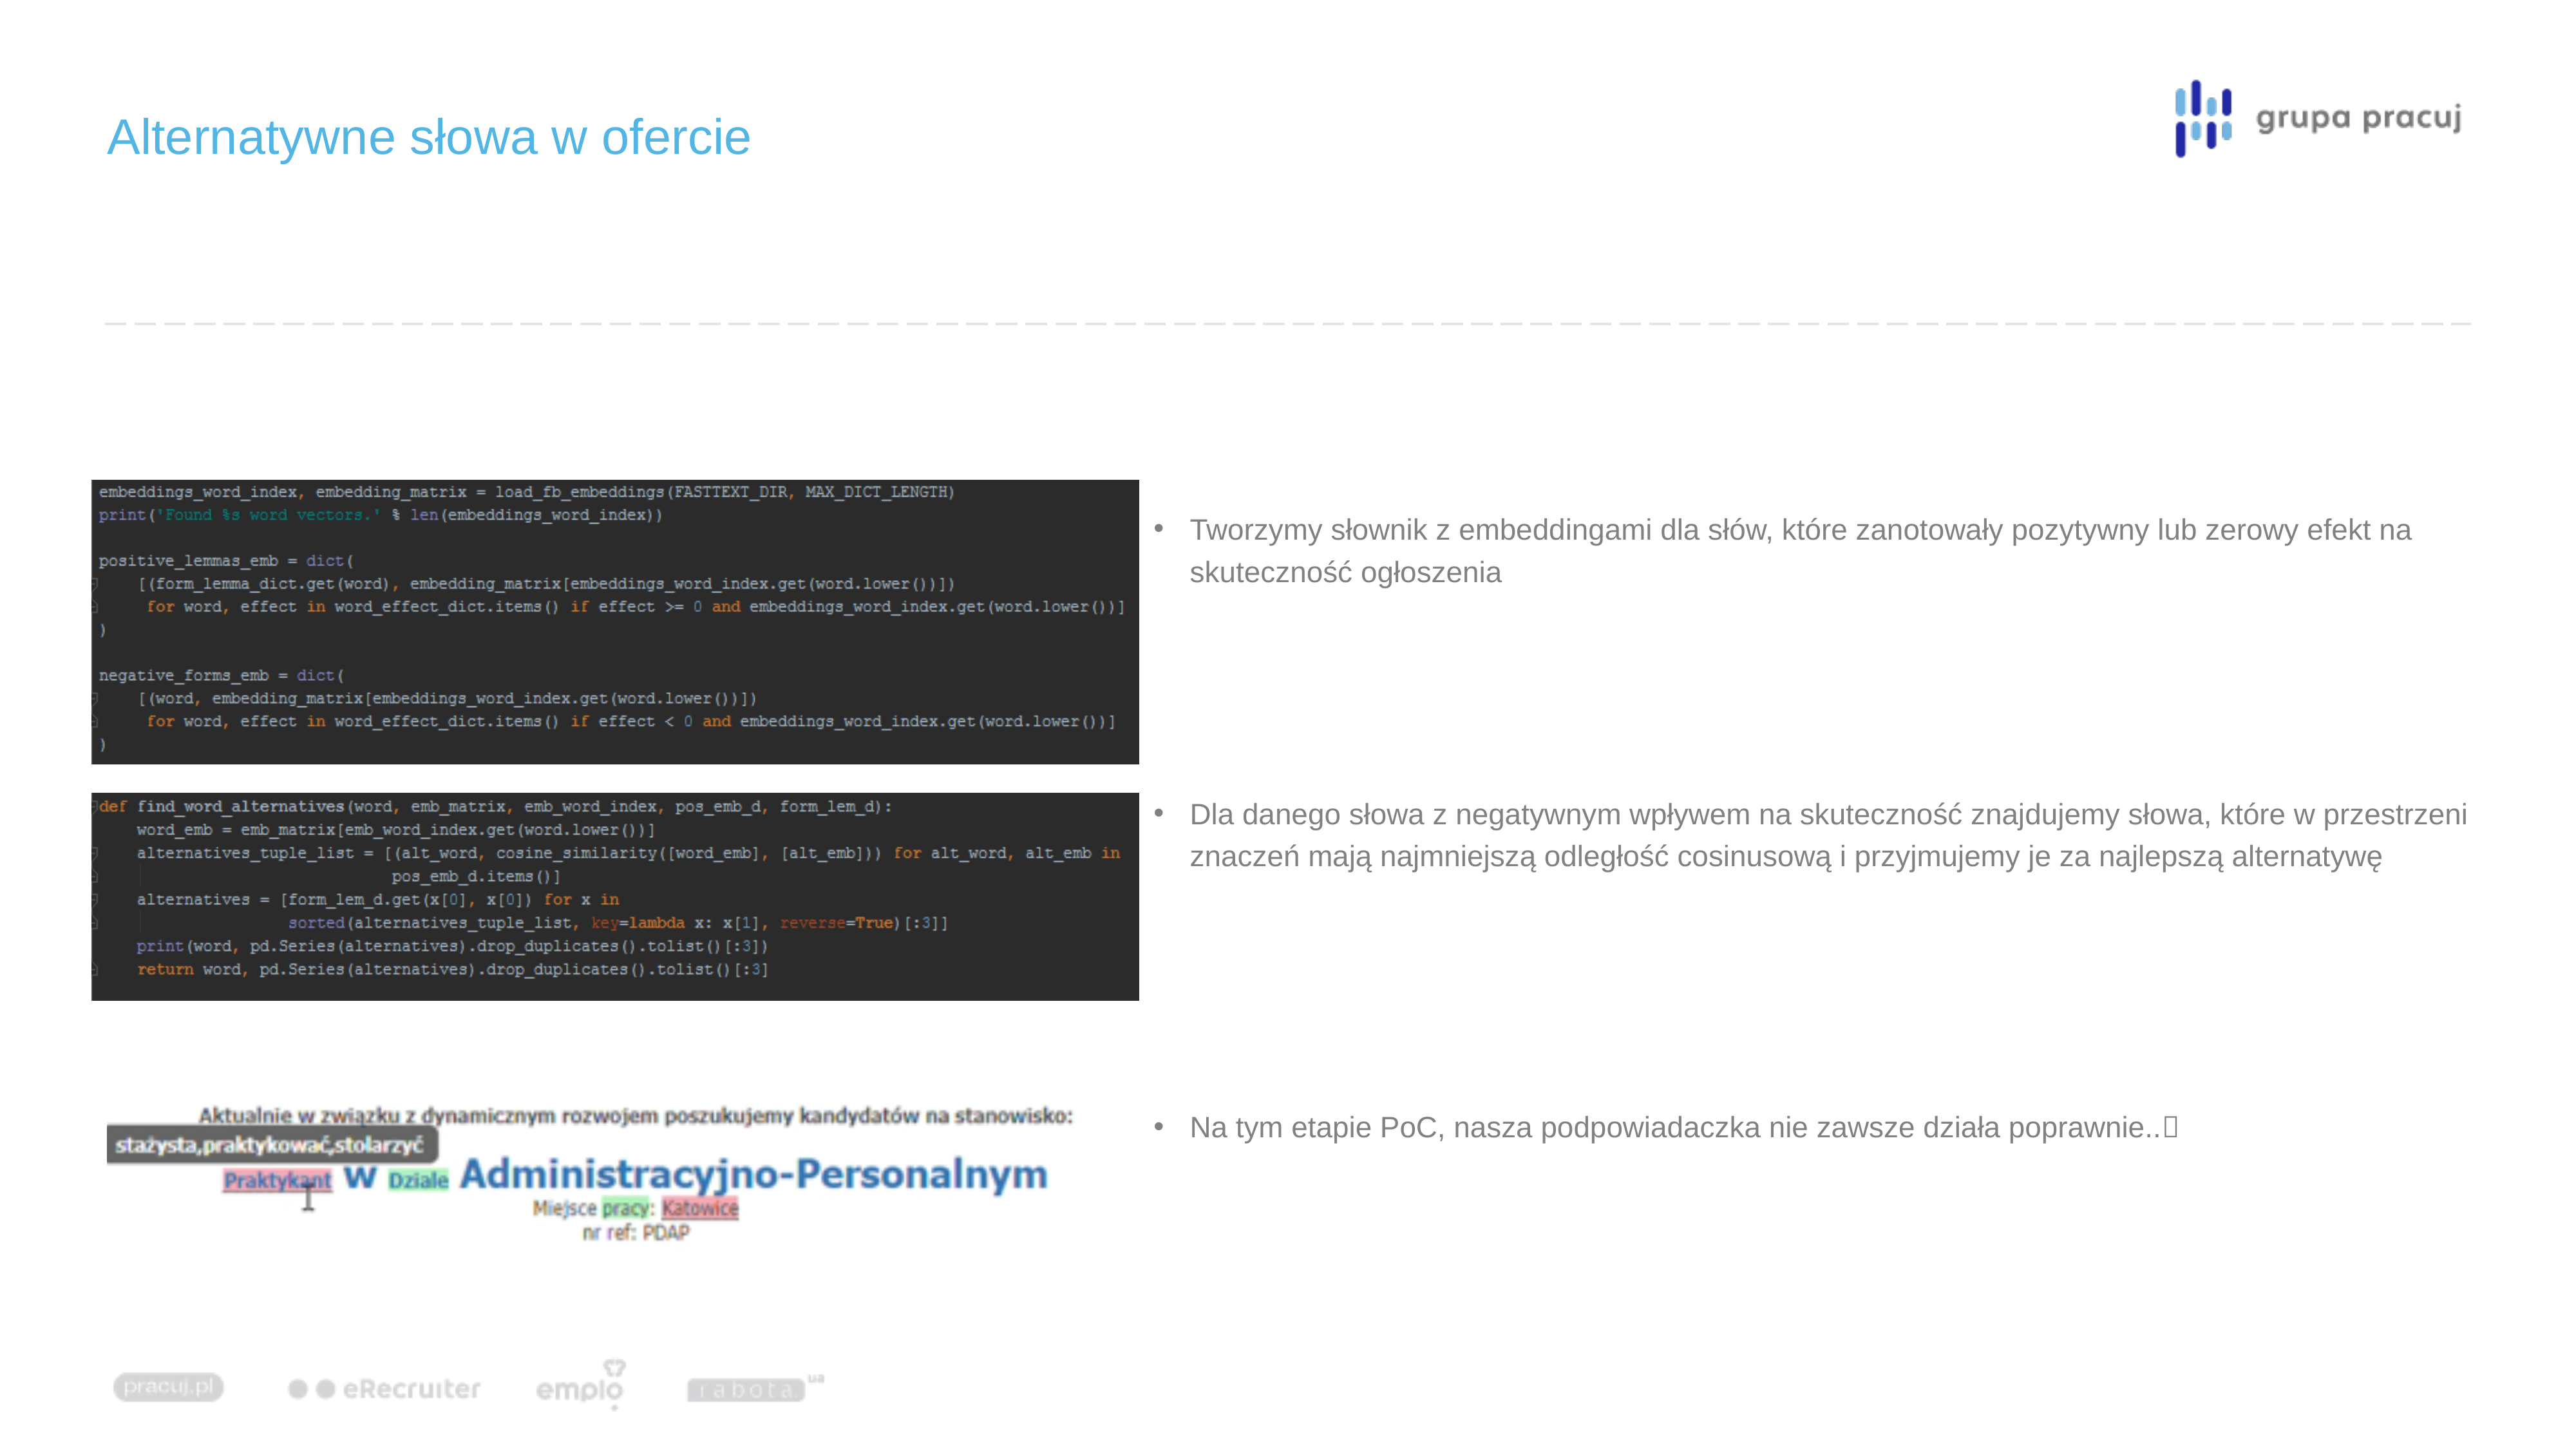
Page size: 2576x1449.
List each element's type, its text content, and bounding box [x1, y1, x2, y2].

picture [91, 793, 1139, 1001]
picture [2174, 77, 2465, 160]
picture [107, 1101, 1100, 1255]
list Dla danego słowa z negatywnym wpływem na skuteczność znajdujemy słowa, które w przestrzeni znaczeń mają najmniejszą odległość cosinusową i przyjmujemy je za najlepszą alternatywę [1153, 787, 2482, 1007]
title Alternatywne słowa w ofercie [107, 104, 1220, 166]
list Na tym etapie PoC, nasza podpowiadaczka nie zawsze działa poprawnie.. [1153, 1101, 2482, 1255]
list Tworzymy słownik z embeddingami dla słów, które zanotowały pozytywny lub zerowy efekt na skuteczność ogłoszenia [1153, 502, 2482, 698]
picture [107, 1356, 834, 1417]
picture [91, 480, 1139, 764]
